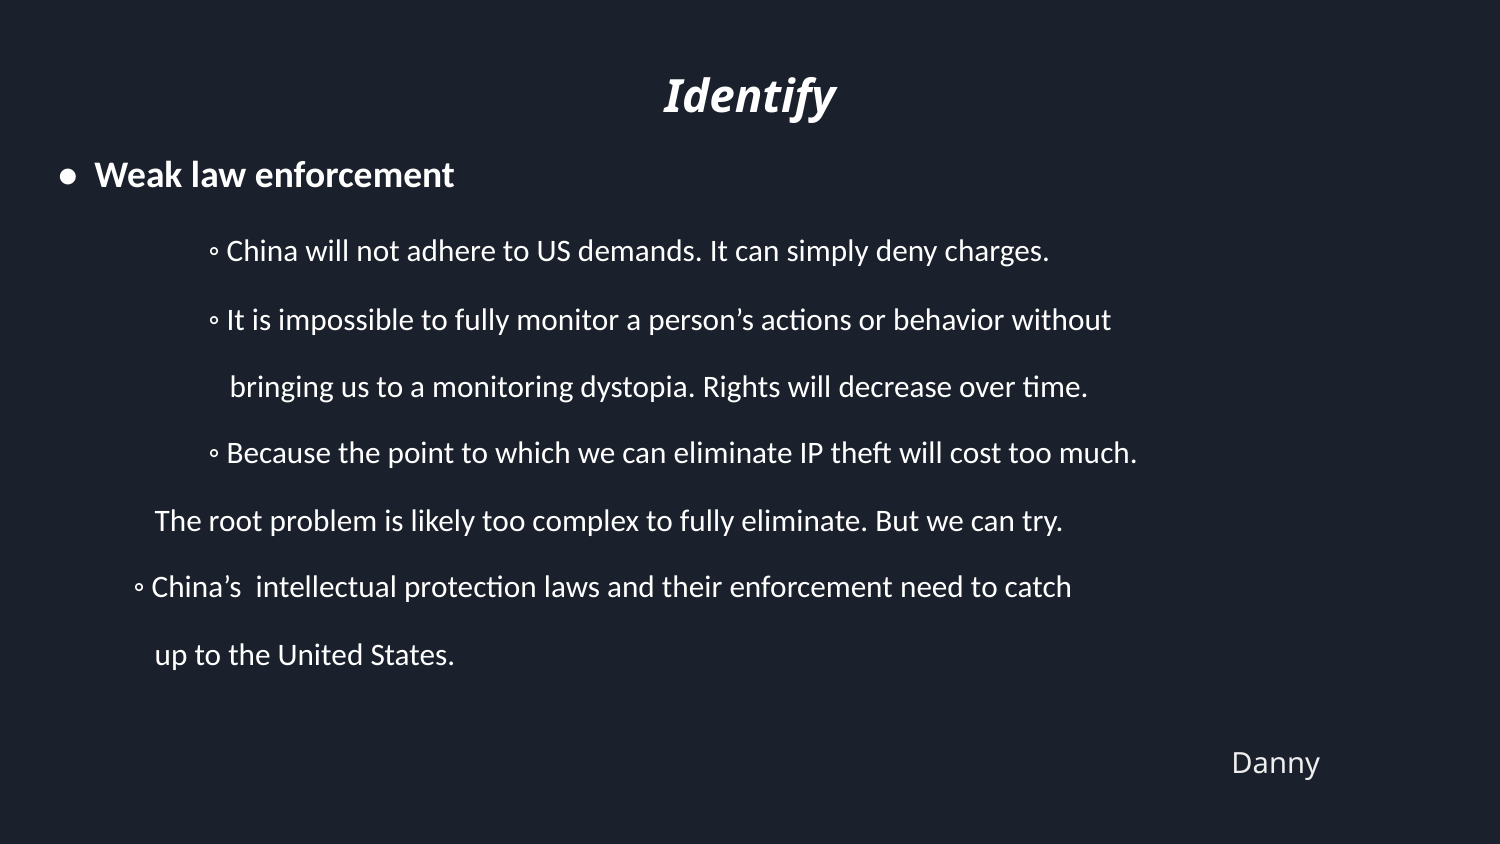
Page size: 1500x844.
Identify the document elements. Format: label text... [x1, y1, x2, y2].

list • Weak law enforcement ◦ China will not adhere to US demands. It can simply deny charges. ◦ It is impossible to fully monitor a person’s actions or behavior without bringing us to a monitoring dystopia. Rights will decrease over time. ◦ Because the point to which we can eliminate IP theft will cost too much. The root problem is likely too complex to fully eliminate. But we can try. ◦ China’s intellectual protection laws and their enforcement need to catch up to the United States. [47, 150, 1342, 760]
text_box Danny [1216, 729, 1500, 844]
title Identify [103, 45, 1397, 150]
